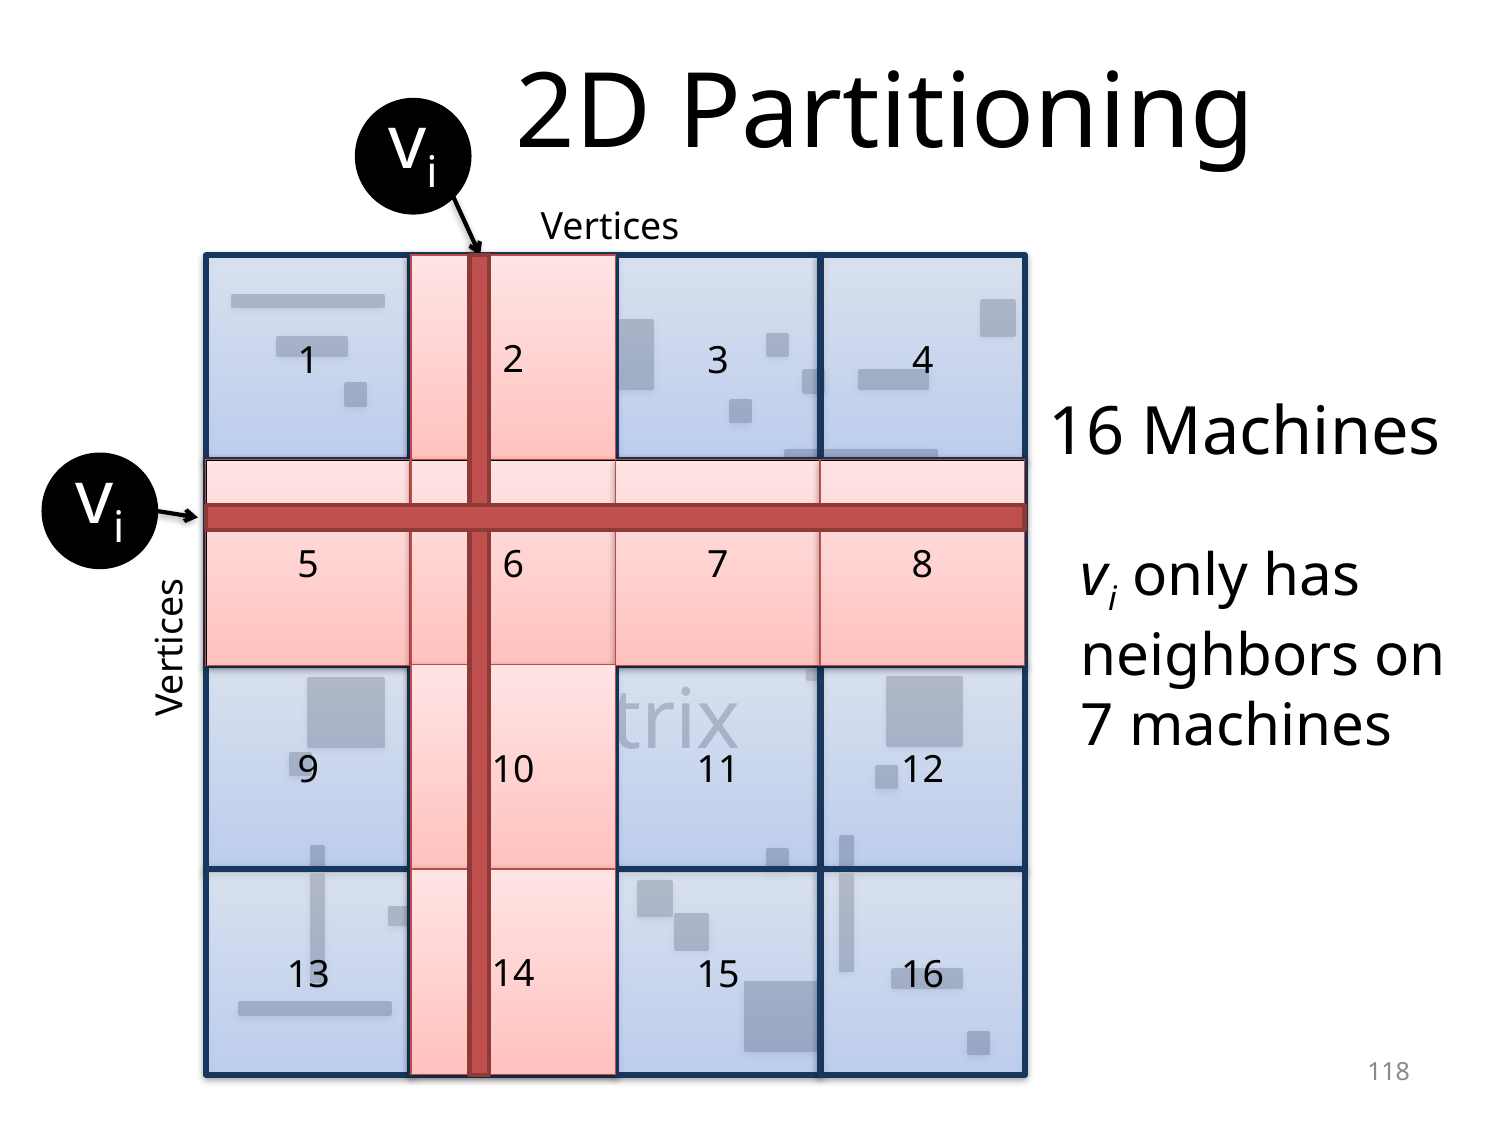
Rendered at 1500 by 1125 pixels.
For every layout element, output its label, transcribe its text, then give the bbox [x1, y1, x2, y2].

title 2D Partitioning [345, 12, 1426, 201]
text_box Vertices [525, 195, 695, 252]
text_box vi only has neighbors on 7 machines [1066, 529, 1488, 835]
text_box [43, 454, 199, 568]
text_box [356, 99, 481, 253]
text_box 16 Machines [1033, 380, 1457, 476]
slide_number 118 [1074, 1042, 1425, 1103]
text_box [205, 254, 1025, 1075]
text_box Vertices [137, 576, 198, 732]
